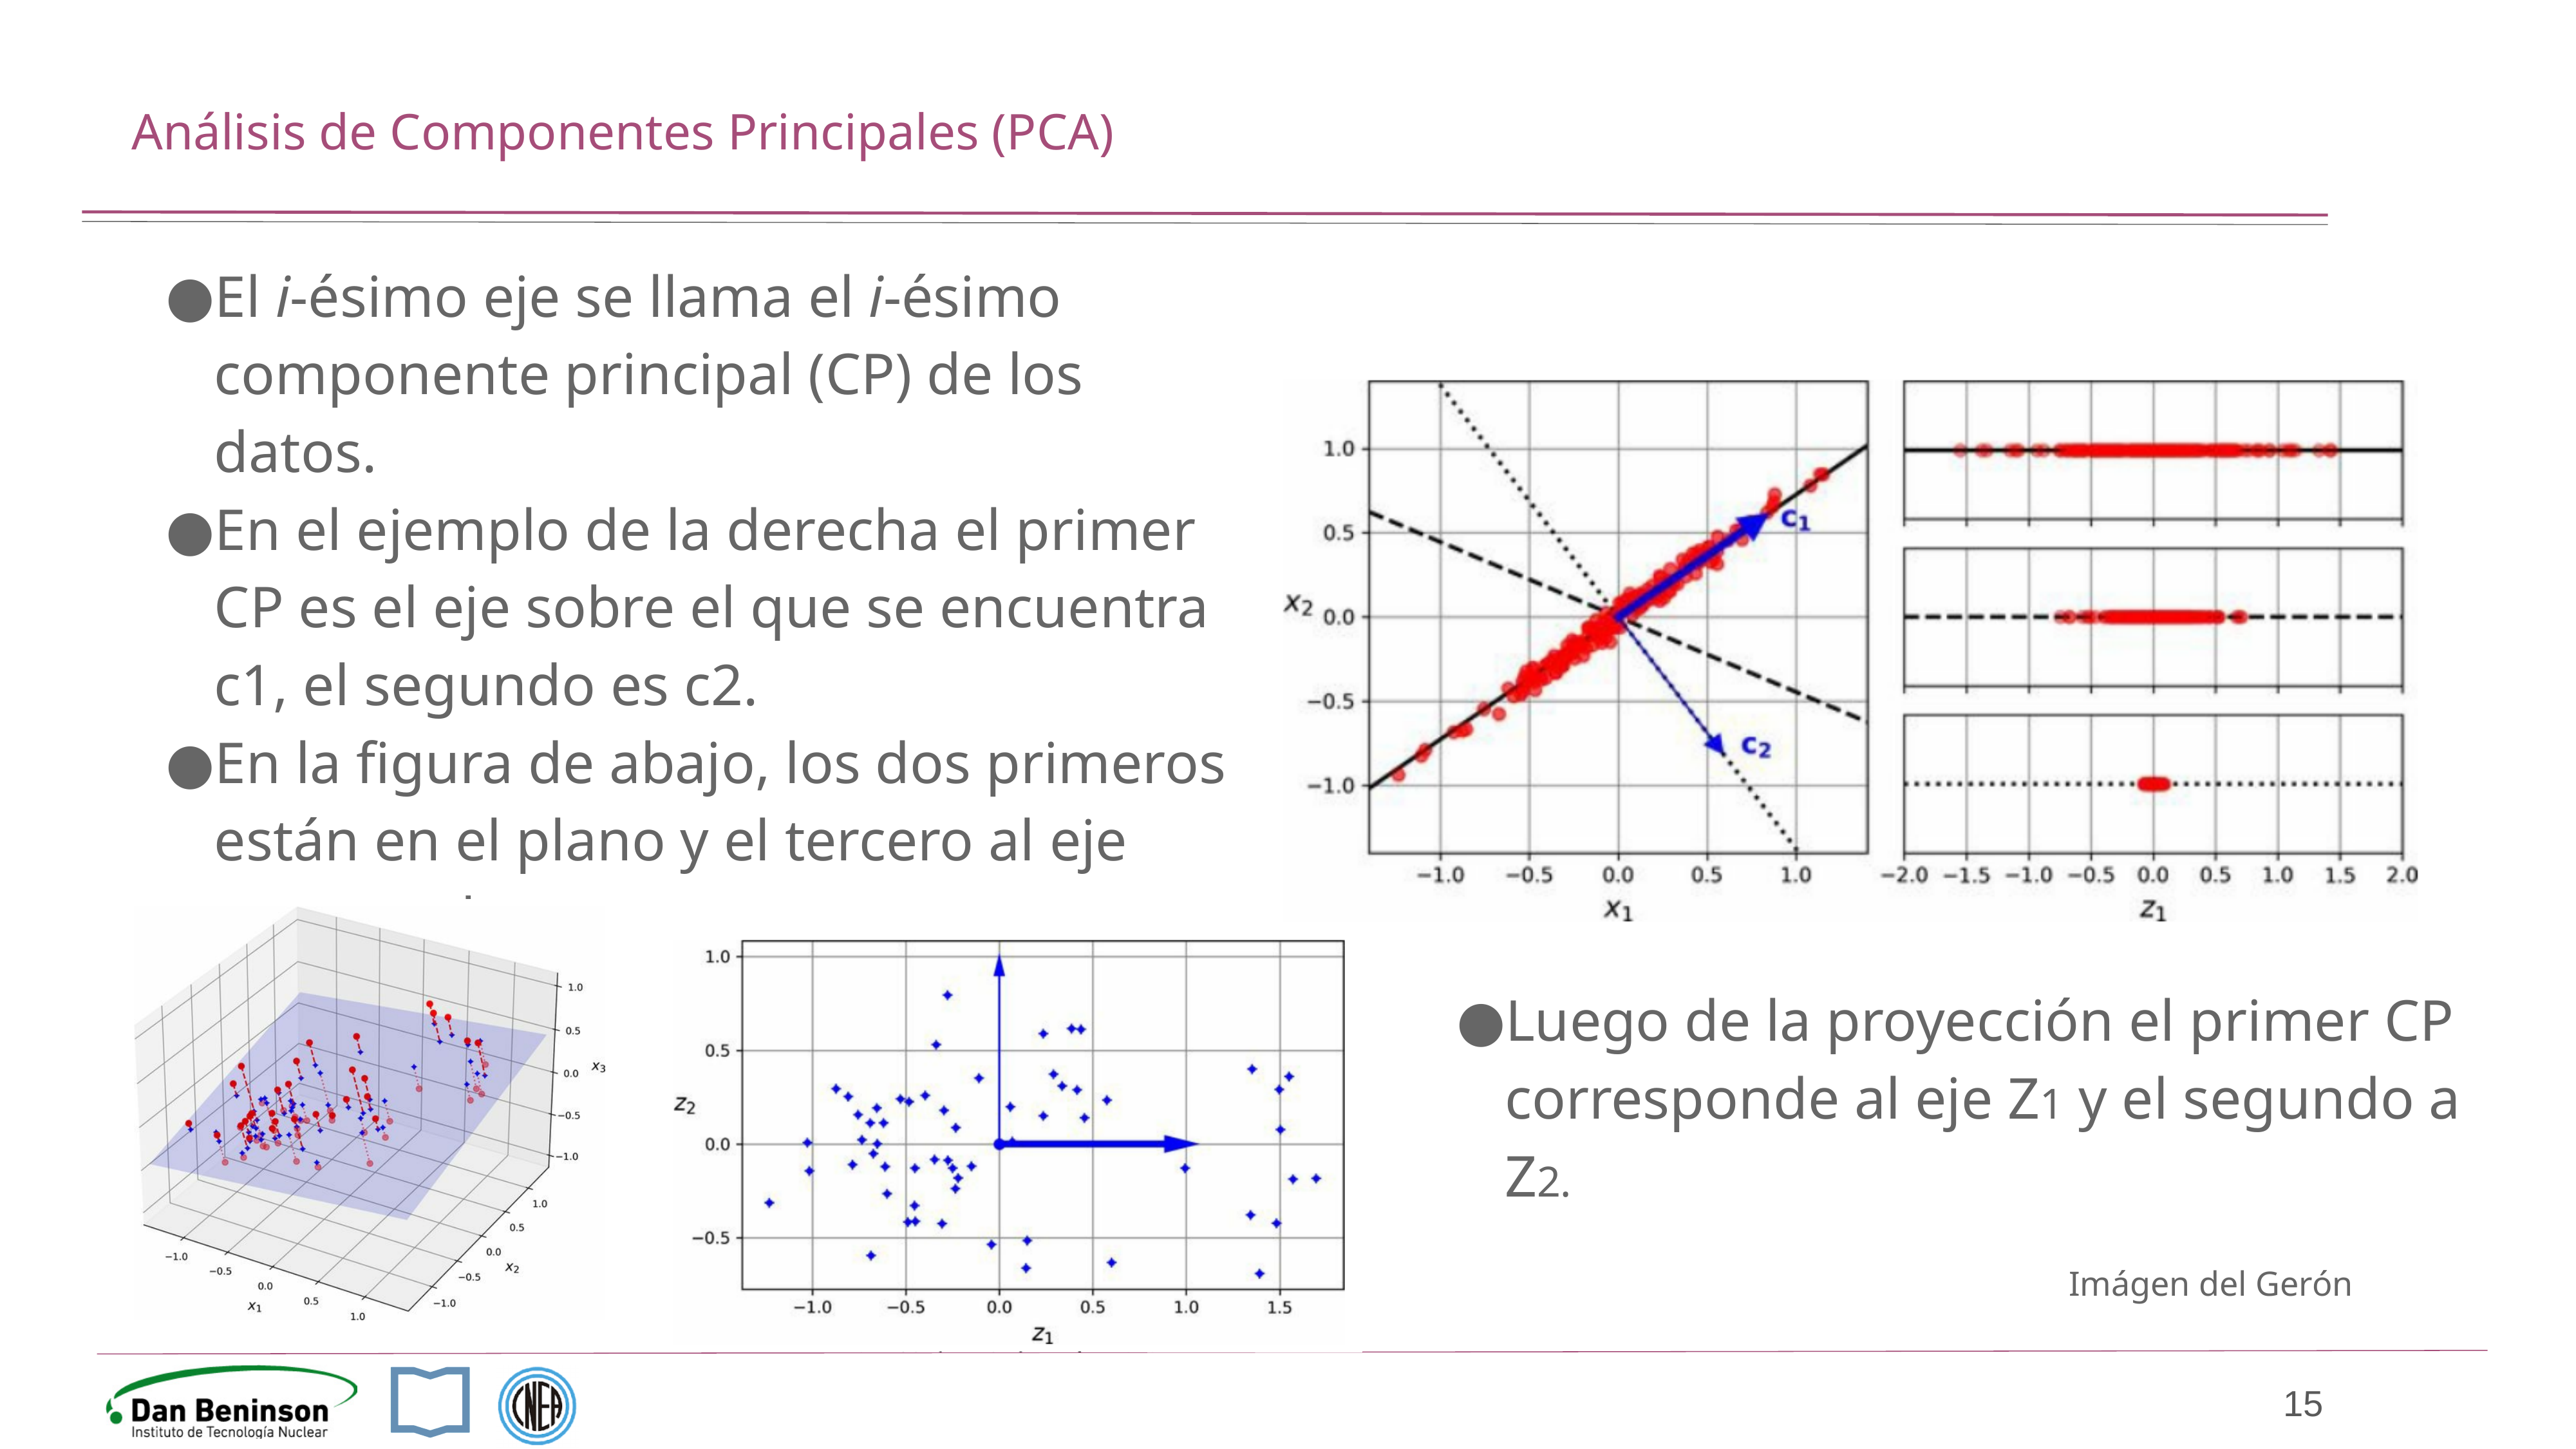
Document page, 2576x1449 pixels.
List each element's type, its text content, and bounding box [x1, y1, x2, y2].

picture [106, 1365, 357, 1439]
title Análisis de Componentes Principales (PCA) [106, 74, 2352, 186]
text_box Luego de la proyección el primer CP corresponde al eje Z1 y el segundo a Z2. [1447, 965, 2483, 1218]
picture [496, 1365, 579, 1448]
list El i-ésimo eje se llama el i-ésimo componente principal (CP) de los datos. En el ejemplo de la derecha el primer CP es el eje sobre el que se encuentra c1, el segundo es c2. En la figura de abajo, los dos primeros están en el plano y el tercero al eje ortogonal. [140, 224, 1274, 1218]
picture [389, 1365, 473, 1439]
text_box Imágen del Gerón [2059, 1247, 2483, 1313]
picture [119, 899, 617, 1324]
picture [668, 368, 2430, 1352]
